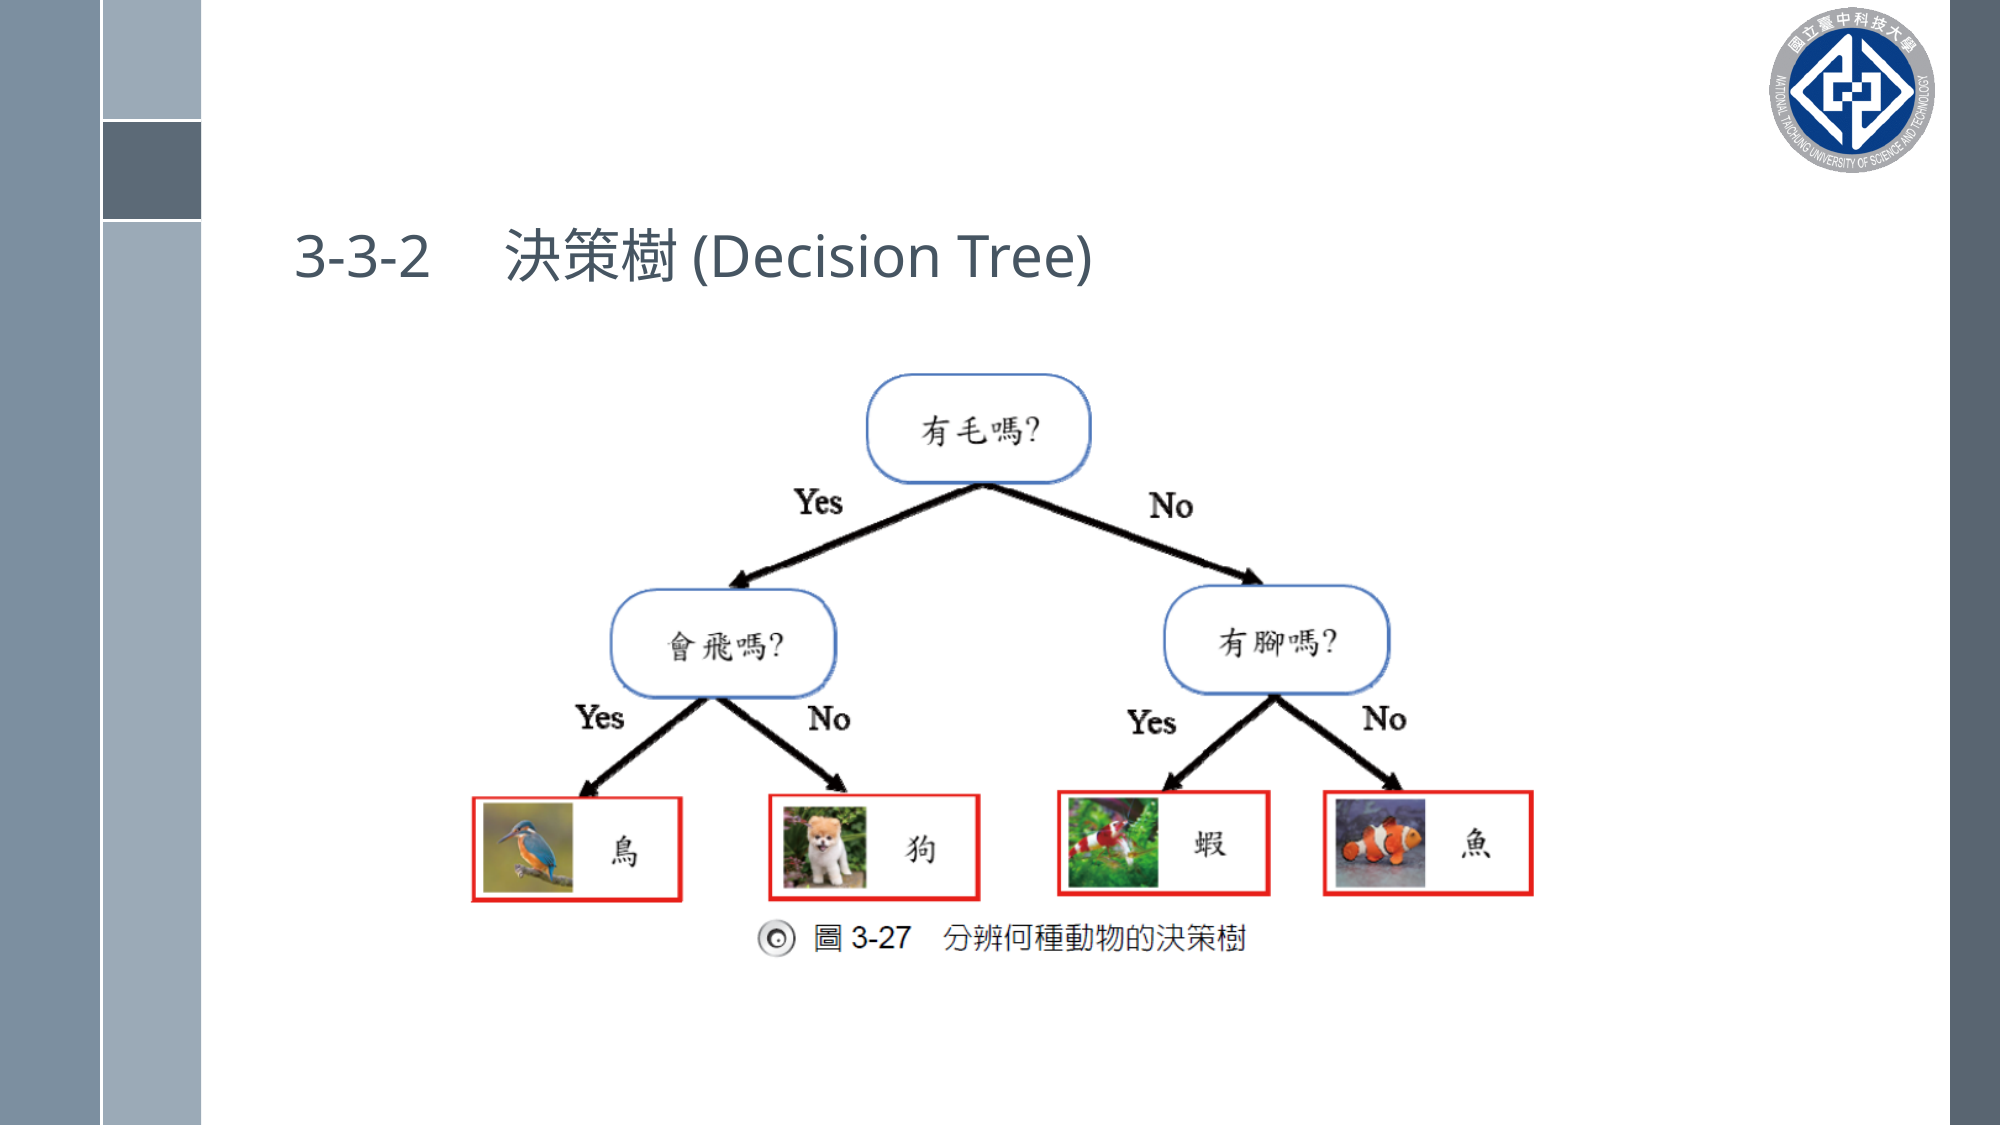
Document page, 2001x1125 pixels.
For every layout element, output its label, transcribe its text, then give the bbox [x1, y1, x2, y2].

picture [455, 361, 1545, 962]
list 3-3-2 決策樹(Decision Tree) [279, 220, 1636, 1047]
picture [1769, 7, 1935, 173]
